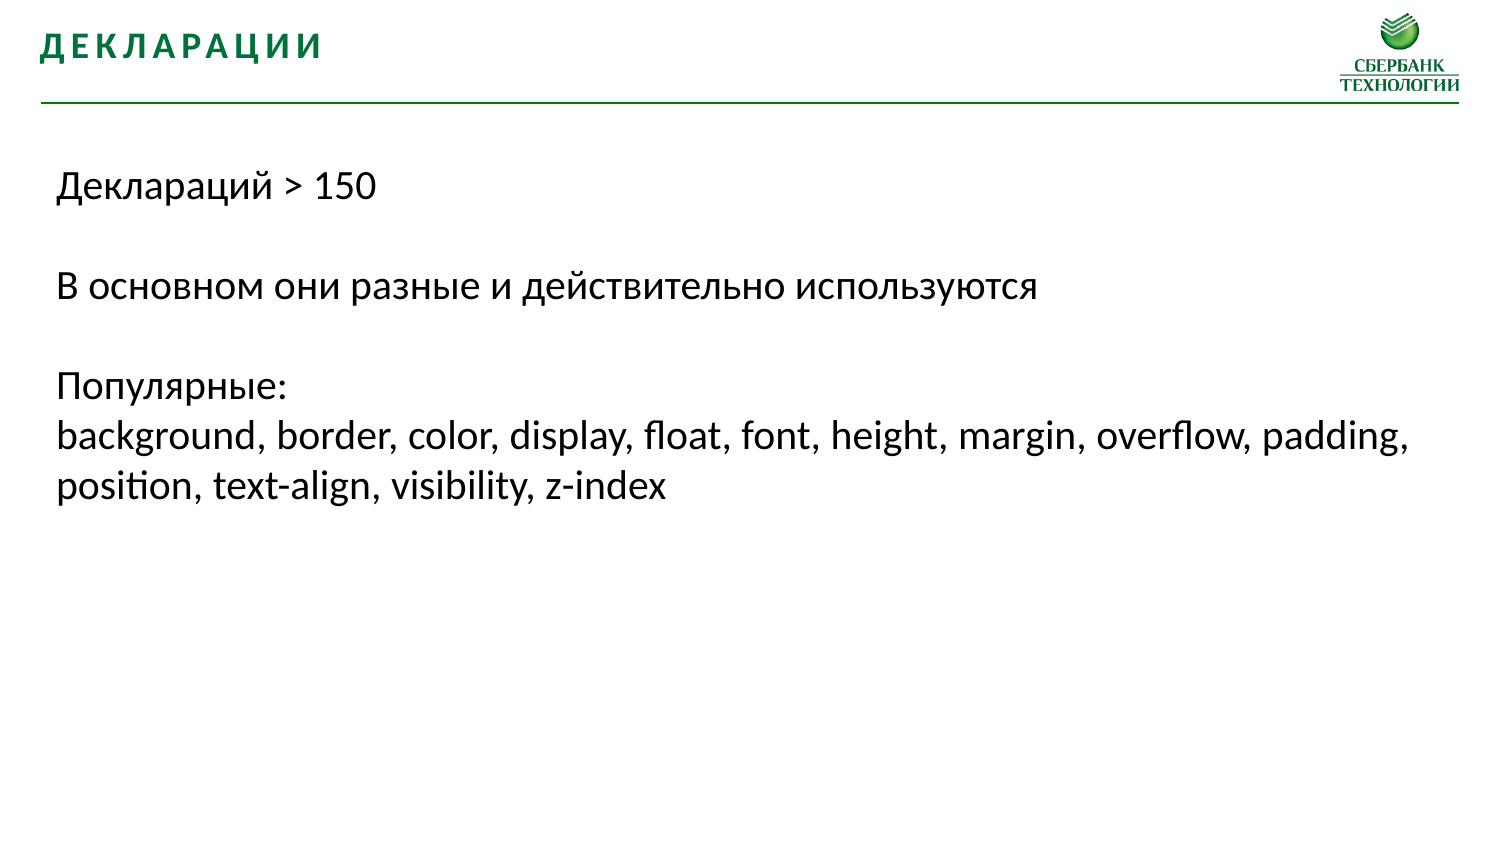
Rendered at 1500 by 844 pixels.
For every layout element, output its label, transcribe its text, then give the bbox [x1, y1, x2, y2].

text_box Деклараций > 150 В основном они разные и действительно используются Популярные: background, border, color, display, float, font, height, margin, overflow, padding, position, text-align, visibility, z-index [41, 150, 1447, 561]
list Декларации [39, 13, 1115, 67]
picture [1340, 13, 1459, 91]
